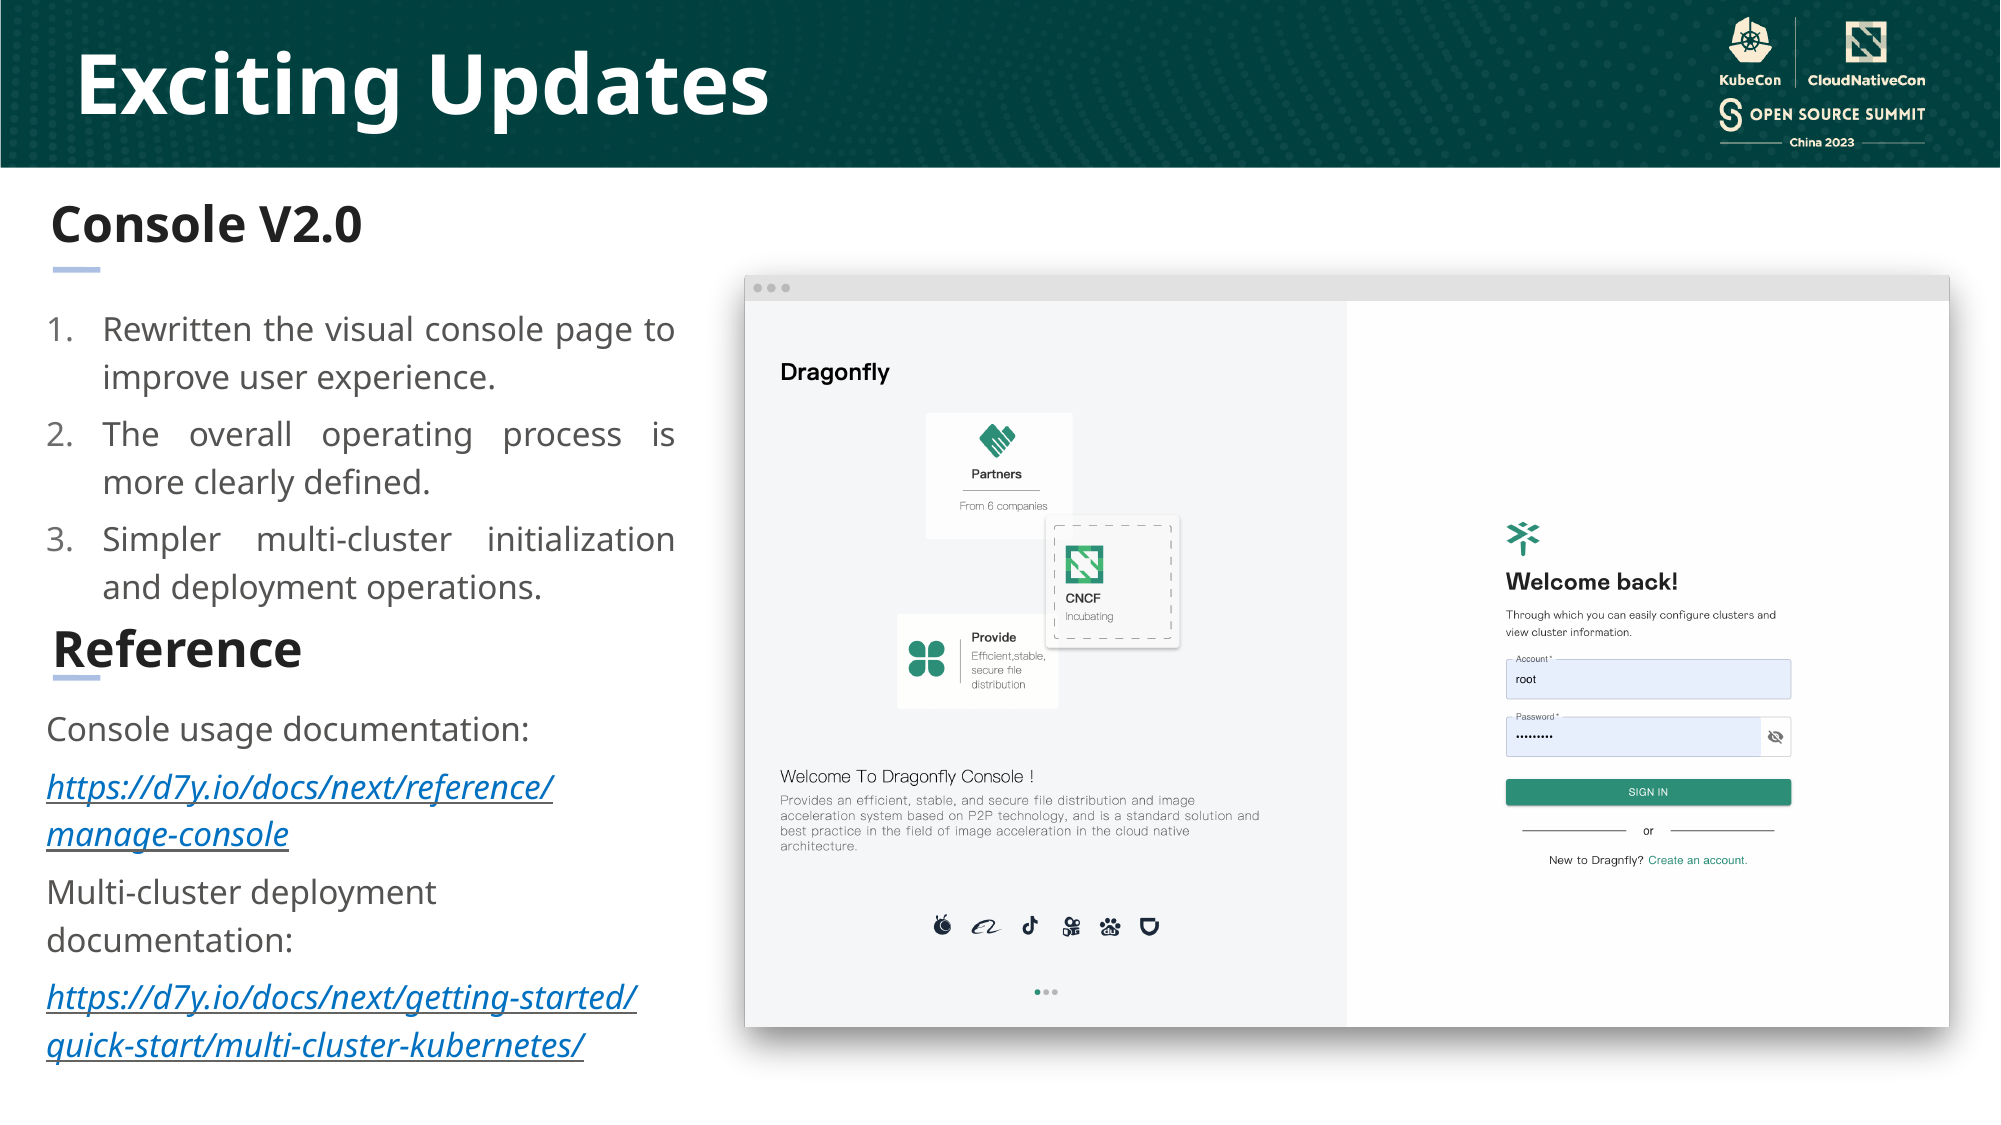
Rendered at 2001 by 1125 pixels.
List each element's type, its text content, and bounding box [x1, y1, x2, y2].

text_box Console V2.0 [50, 192, 533, 253]
text_box Rewritten the visual console page to improve user experience. The overall operating process is more clearly defined. Simpler multi-cluster initialization and deployment operations. [31, 292, 692, 614]
picture [0, 0, 2000, 1125]
text_box Reference [52, 617, 536, 678]
text_box Console usage documentation: https://d7y.io/docs/next/reference/manage-console Multi-cluster deployment documentation: https://d7y.io/docs/next/getting-started/quick-start/multi-cluster-kubernetes/ [31, 693, 692, 1072]
text_box Exciting Updates [59, 0, 1785, 196]
